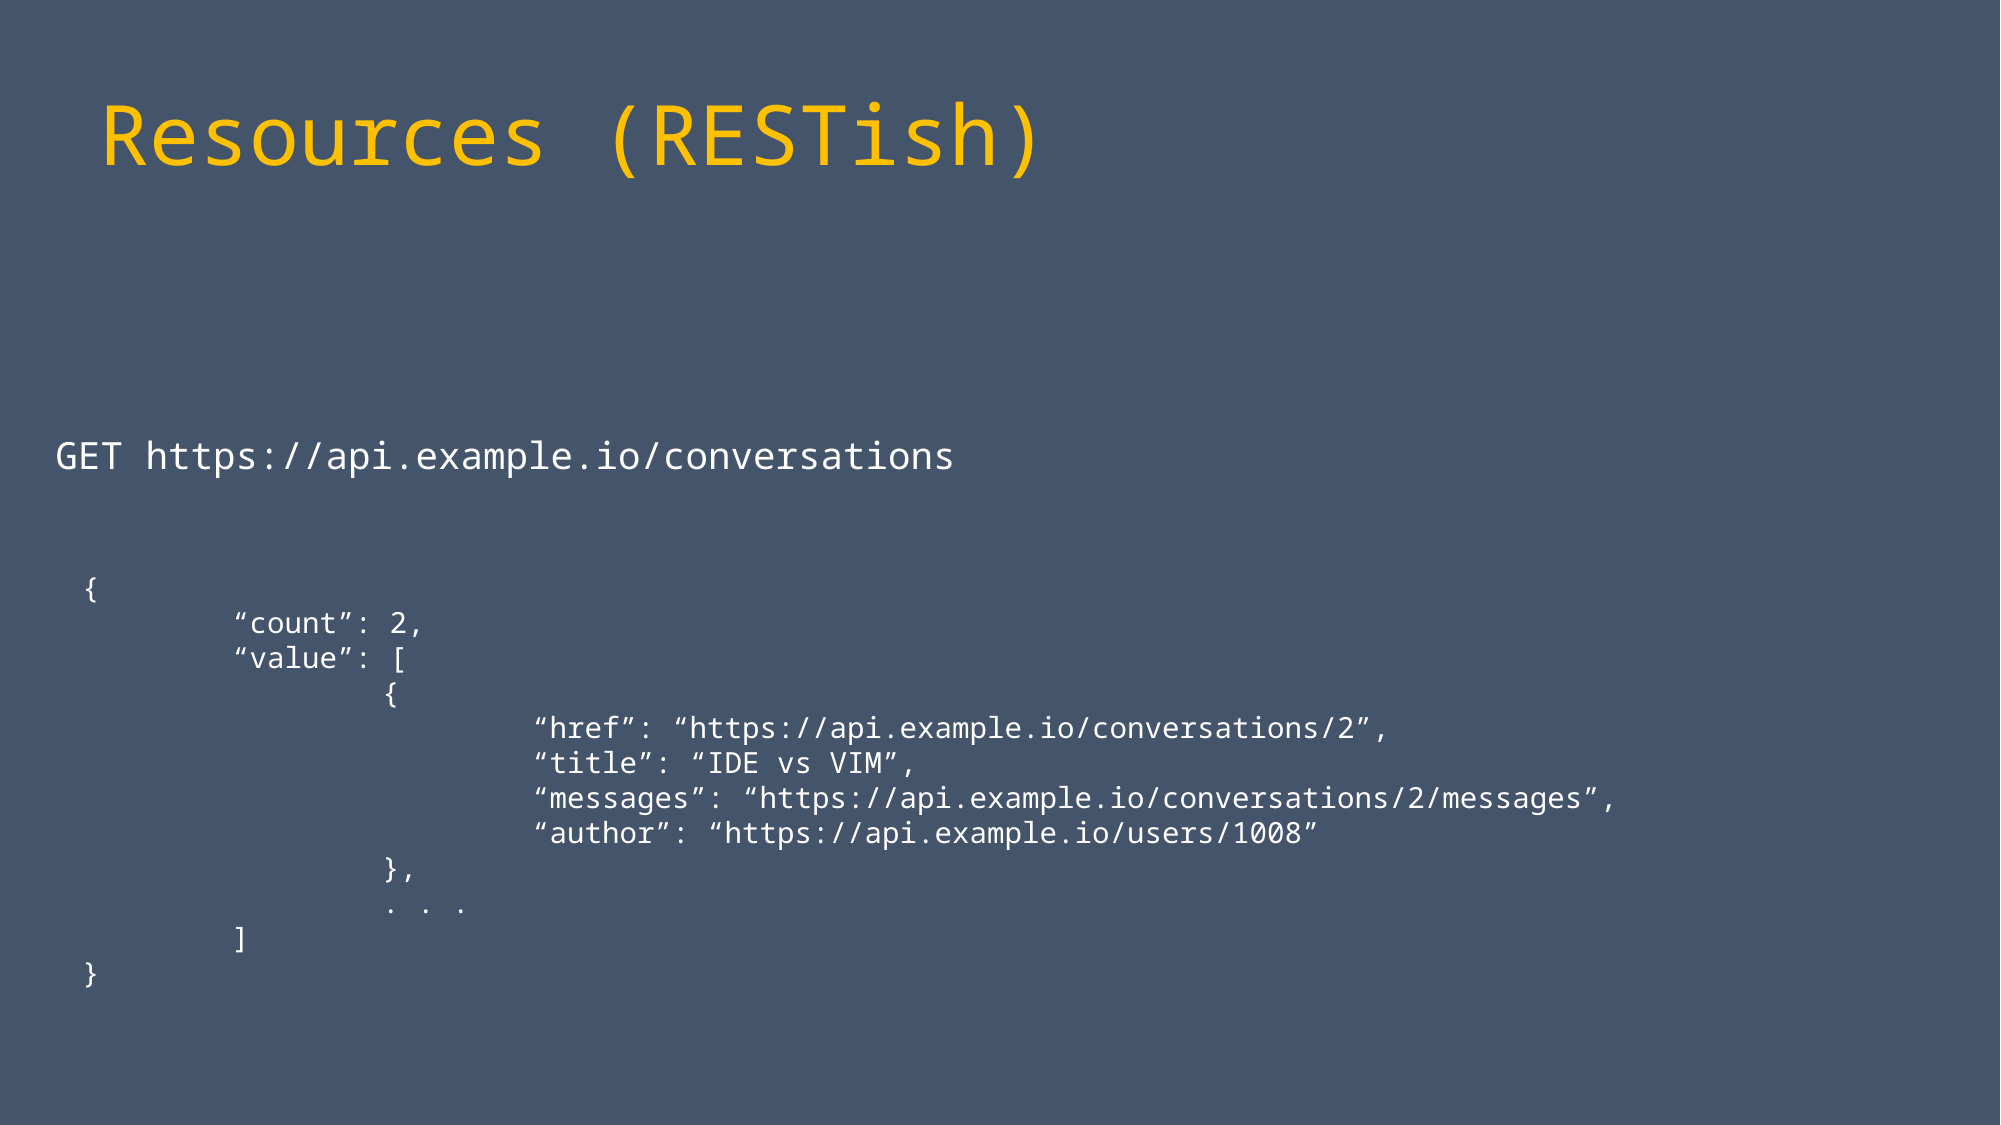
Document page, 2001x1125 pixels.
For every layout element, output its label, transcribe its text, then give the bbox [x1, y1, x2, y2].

text_box GET https://api.example.io/conversations [40, 424, 971, 485]
text_box { “count”: 2, “value”: [ { “href”: “https://api.example.io/conversations/2”, “title”: “IDE vs VIM”, “messages”: “https://api.example.io/conversations/2/messages”, “author”: “https://api.example.io/users/1008” }, . . . ] } [67, 562, 1967, 997]
text_box Resources (RESTish) [84, 75, 1109, 190]
